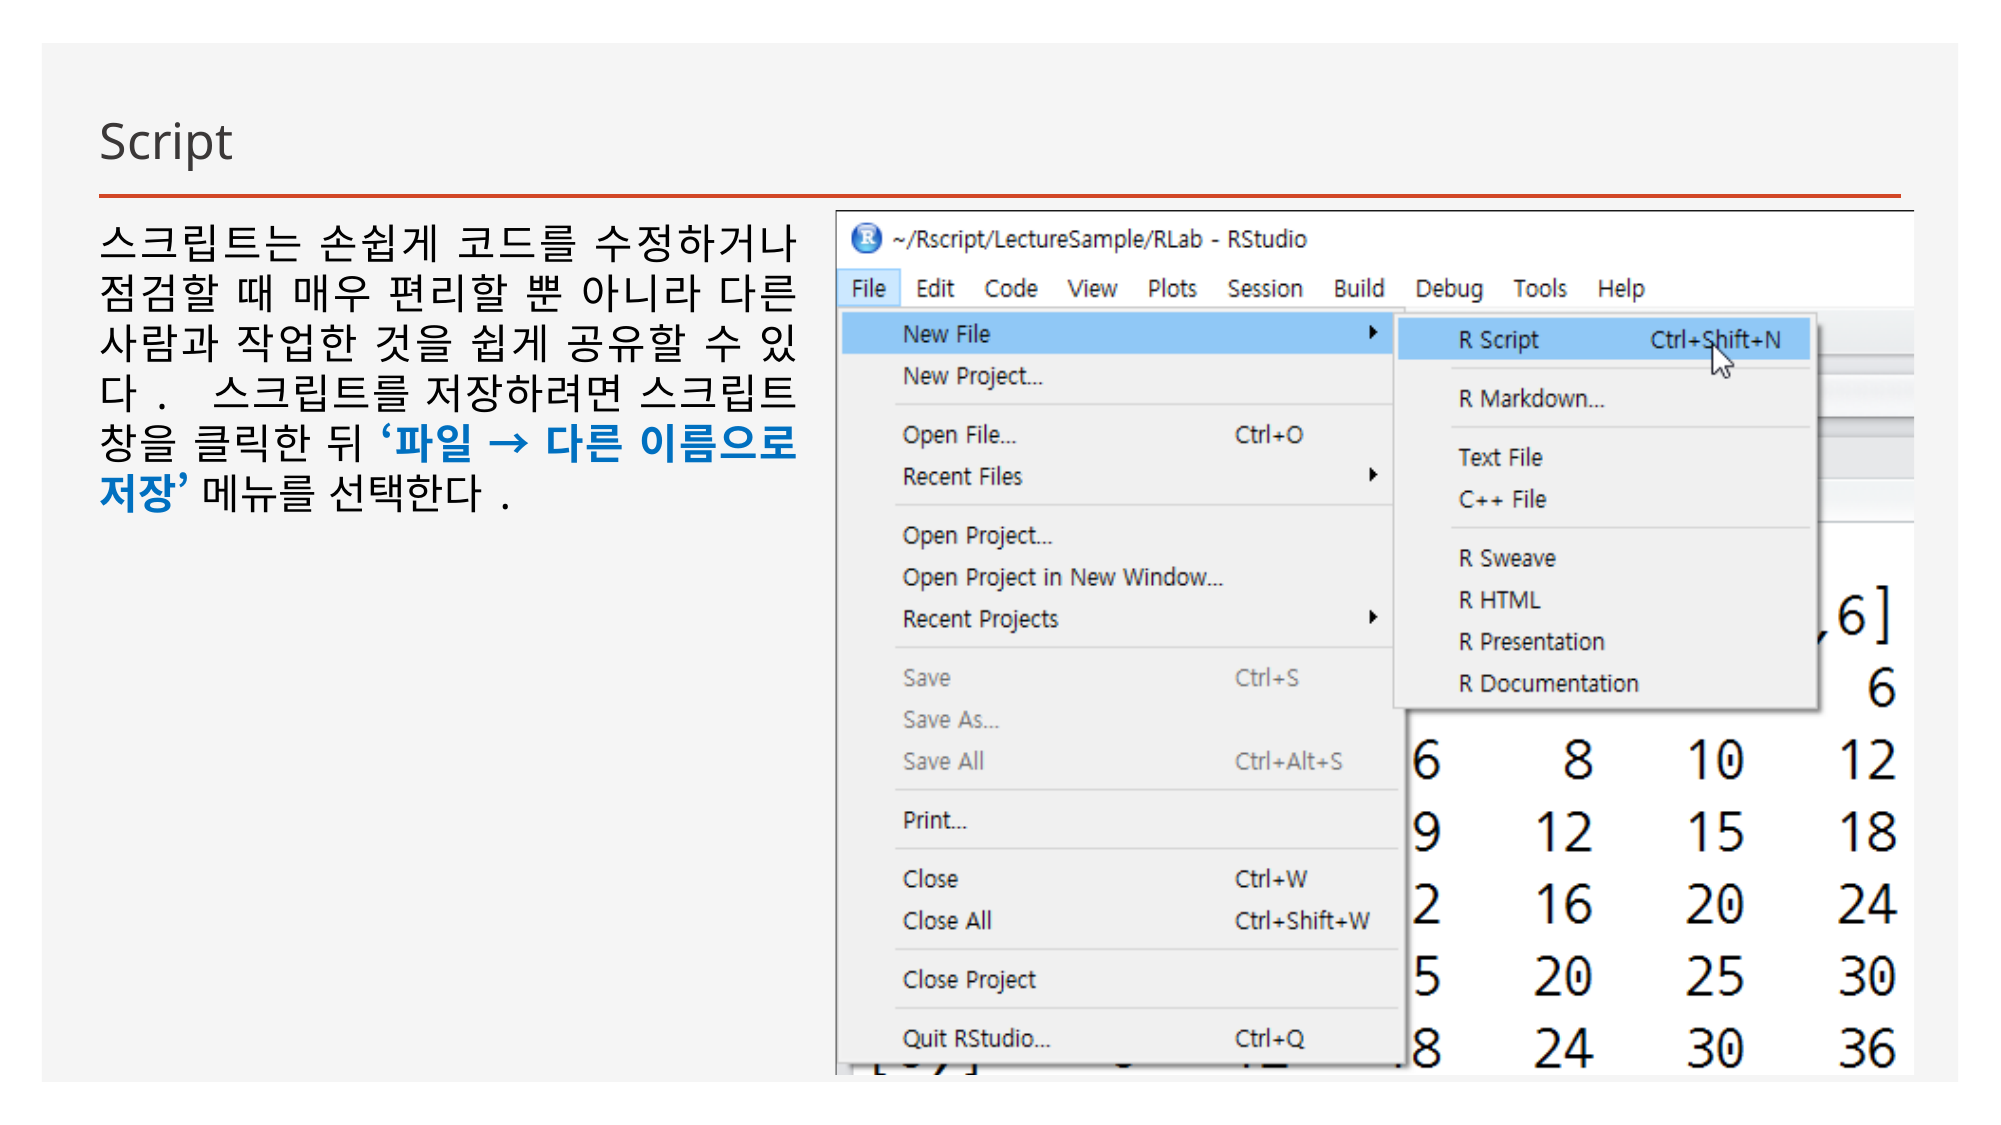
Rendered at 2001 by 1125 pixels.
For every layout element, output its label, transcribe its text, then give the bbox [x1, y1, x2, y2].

text_box 스크립트는 손쉽게 코드를 수정하거나 점검할 때 매우 편리할 뿐 아니라 다른 사람과 작업한 것을 쉽게 공유할 수 있다. 스크립트를 저장하려면 스크립트 창을 클릭한 뒤 ‘파일 → 다른 이름으로 저장’ 메뉴를 선택한다. [84, 210, 813, 526]
picture [835, 210, 1915, 1075]
list Script [84, 72, 813, 178]
